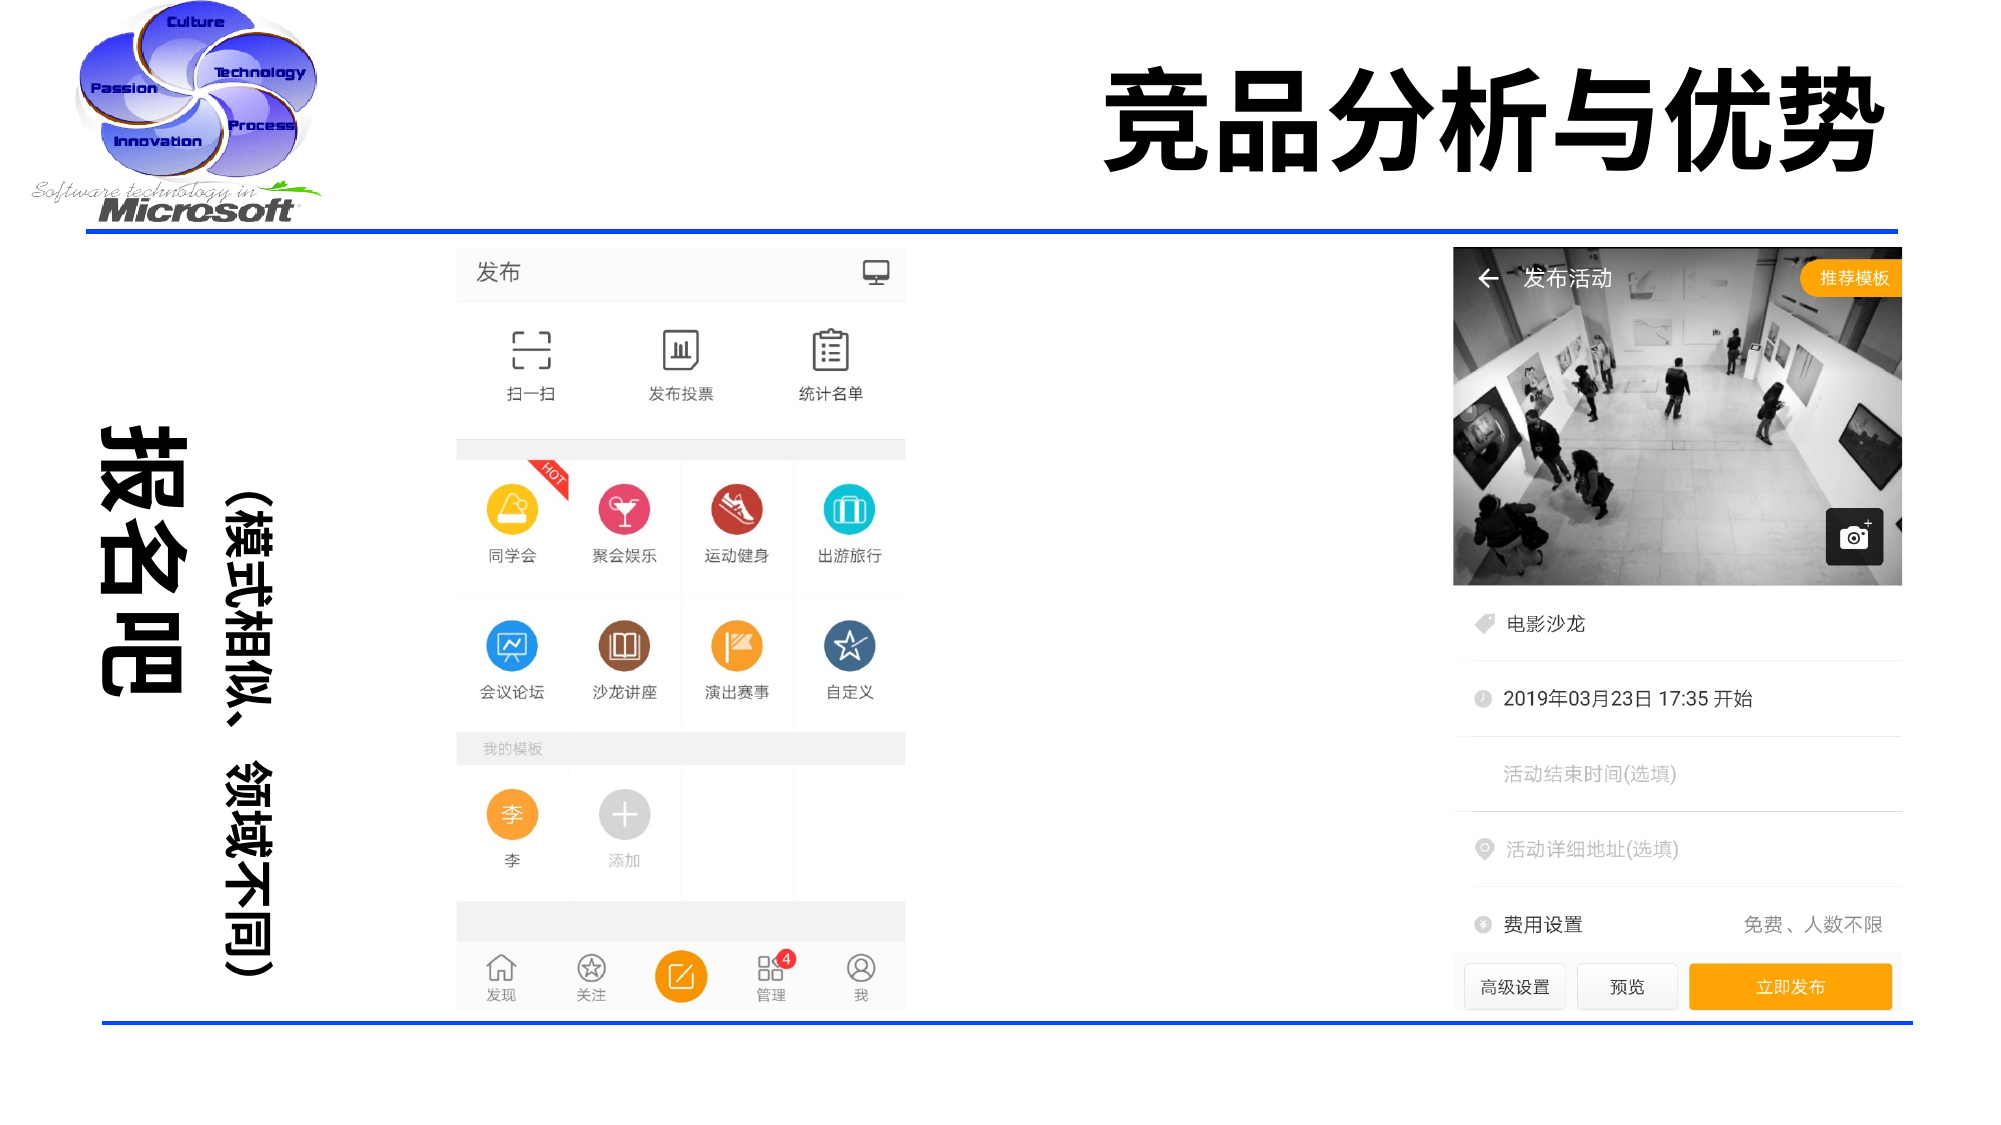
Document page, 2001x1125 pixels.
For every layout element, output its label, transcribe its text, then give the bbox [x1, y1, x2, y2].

picture [31, 0, 323, 222]
text_box 报名吧 [66, 408, 209, 1035]
picture [1453, 246, 1903, 1011]
text_box （模式相似、领域不同） [196, 444, 288, 1071]
picture [456, 246, 906, 1011]
text_box 竞品分析与优势 [988, 42, 1903, 193]
